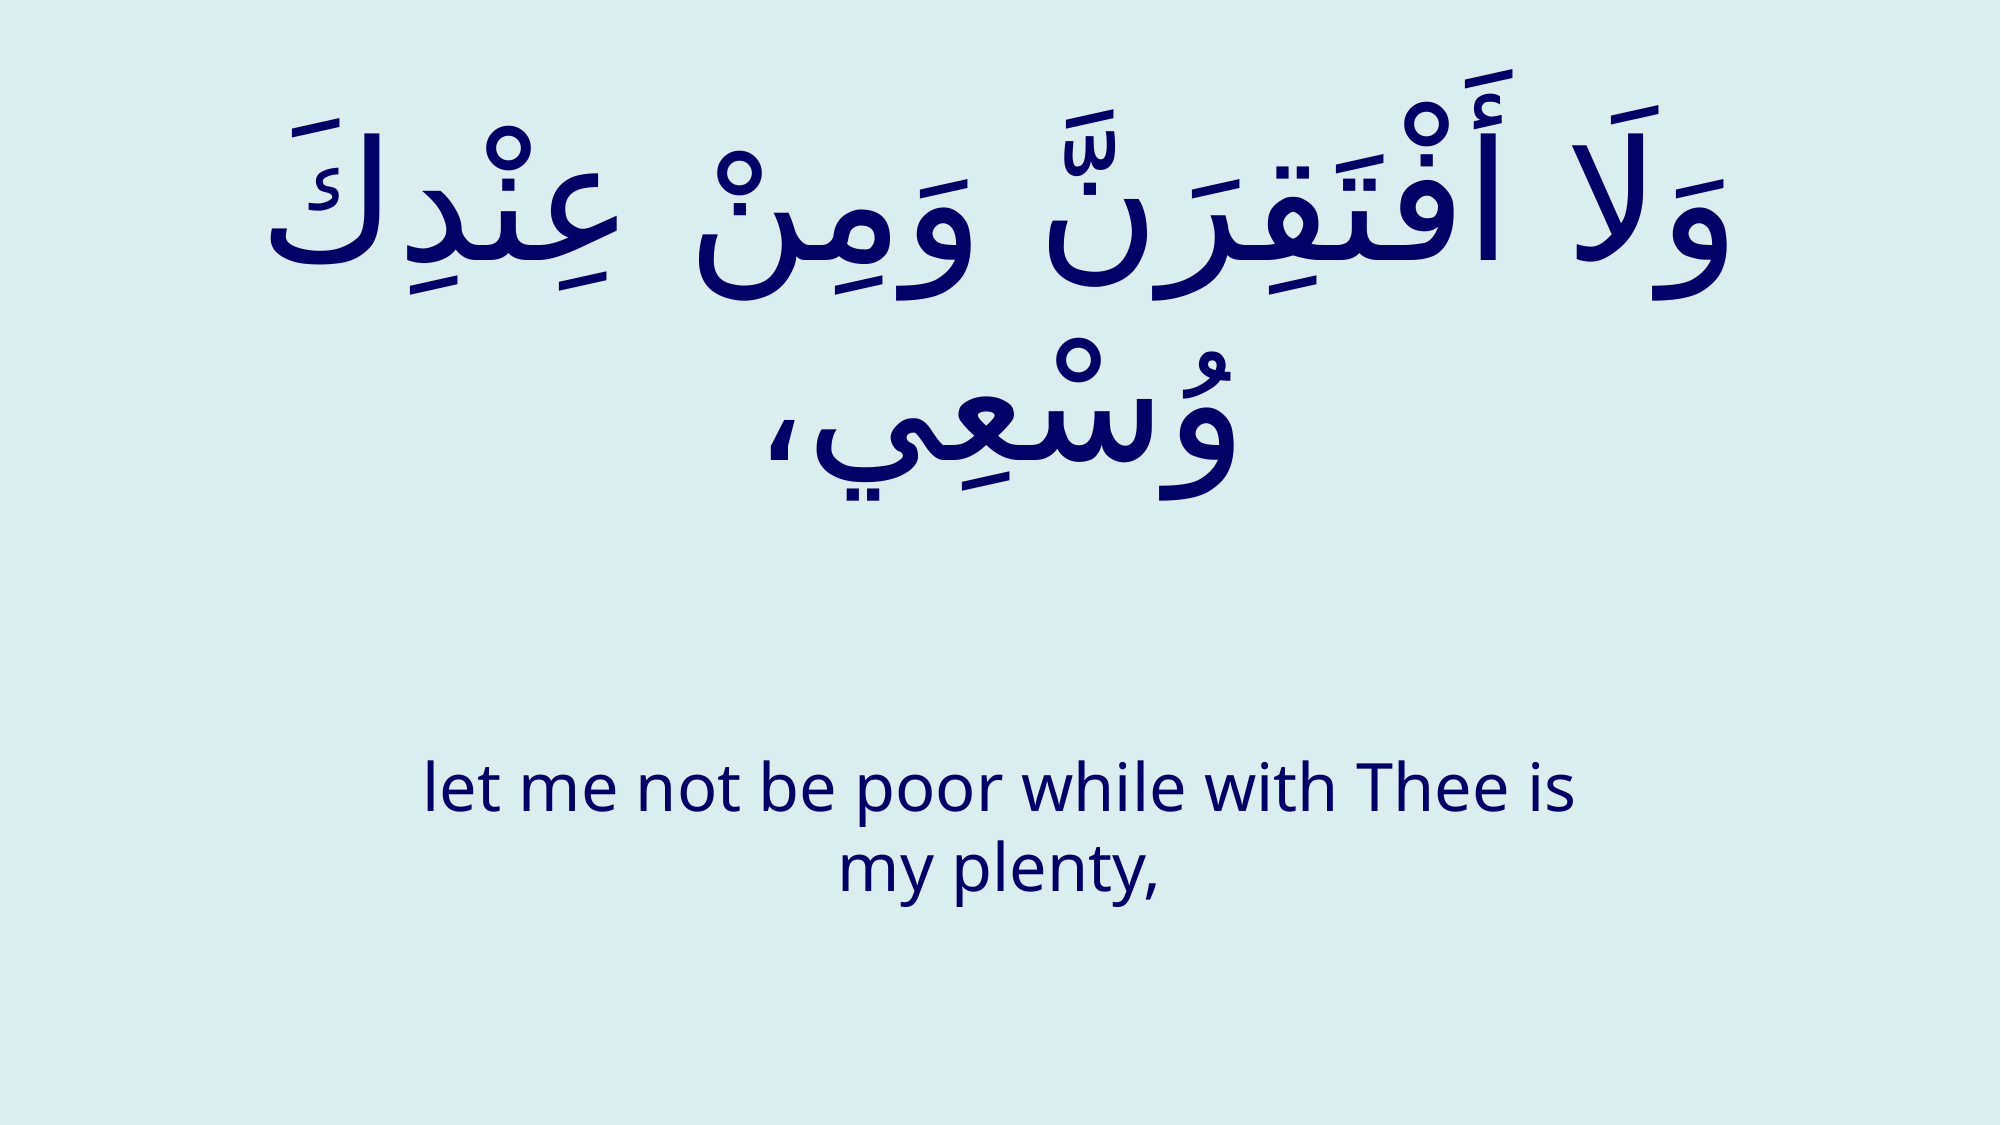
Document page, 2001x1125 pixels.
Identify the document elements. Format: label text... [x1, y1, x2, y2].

title وَلَا أَفْتَقِرَنَّ وَمِنْ عِنْدِكَ وُسْعِي، [0, 200, 2000, 388]
list let me not be poor while with Thee is my plenty, [356, 737, 1644, 1050]
